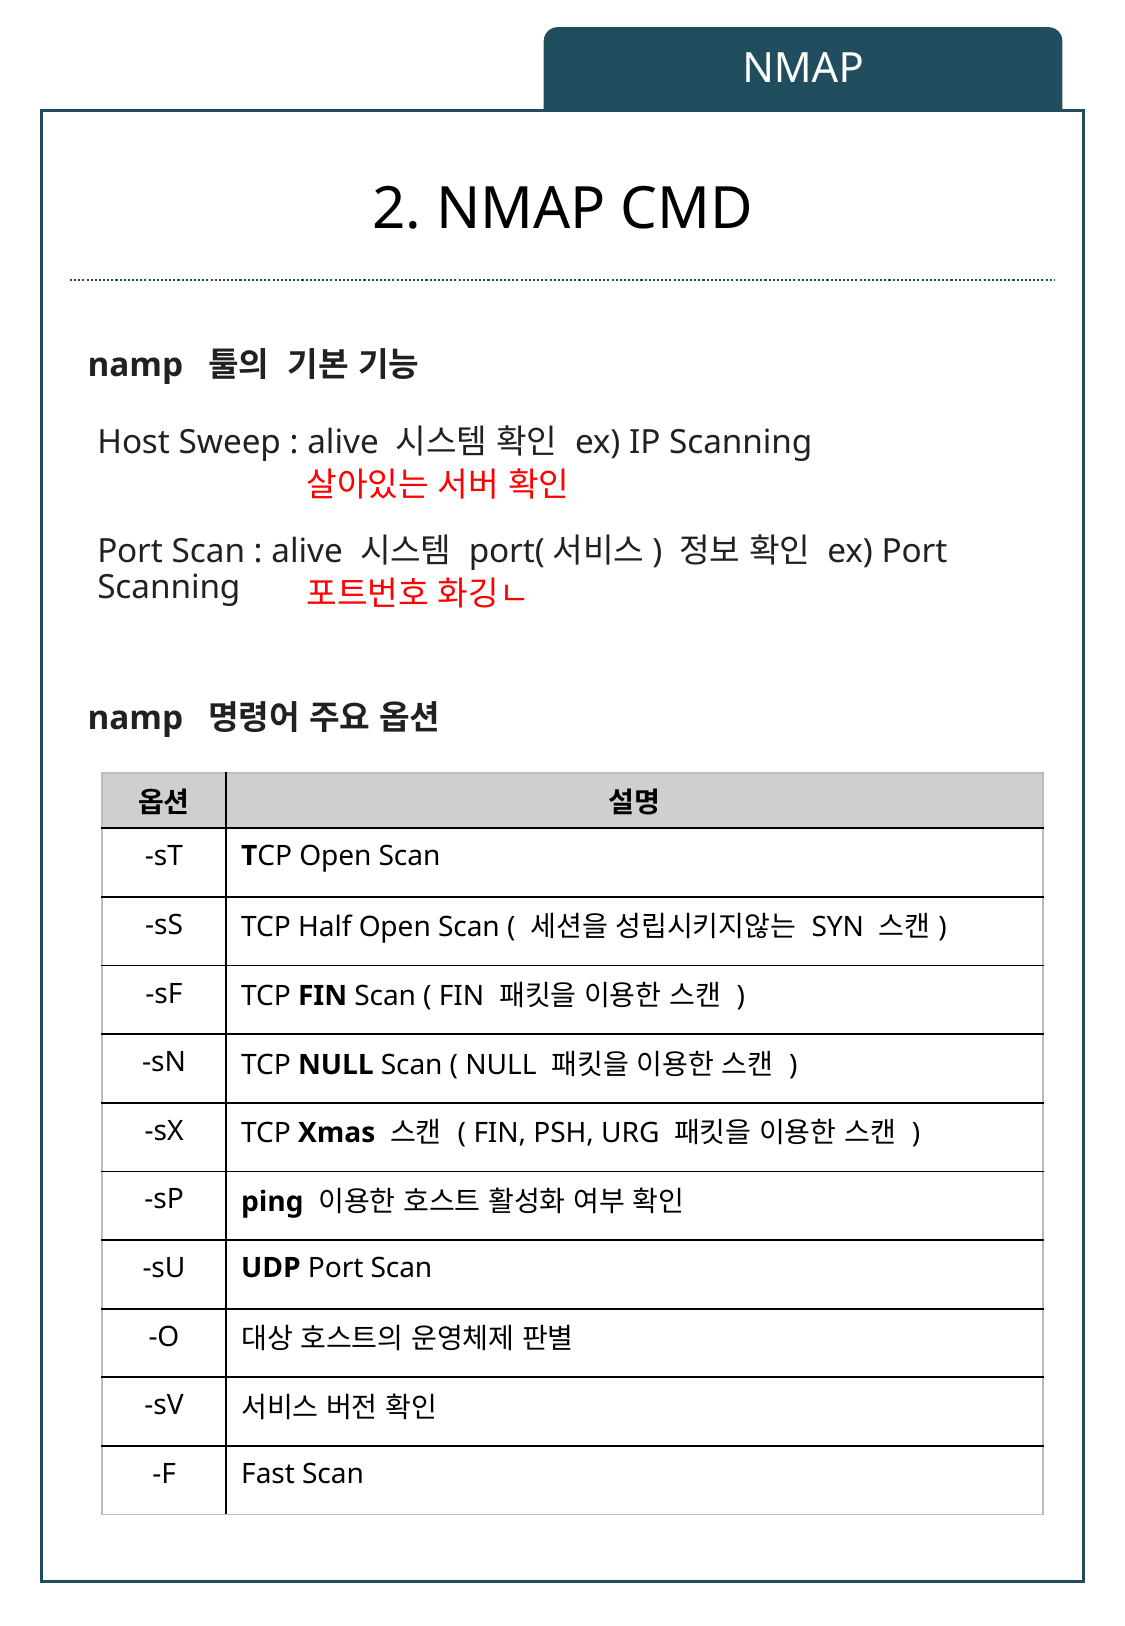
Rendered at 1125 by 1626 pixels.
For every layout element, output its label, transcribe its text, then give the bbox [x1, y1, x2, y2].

table_cell 대상 호스트의 운영체제 판별 [227, 1310, 1042, 1376]
table_cell -sV [103, 1378, 225, 1445]
table_header 옵션 [103, 774, 225, 827]
table_cell -sX [103, 1104, 225, 1171]
table_cell TCP Open Scan [227, 829, 1042, 896]
table_cell -sU [103, 1241, 225, 1308]
text_box 살아있는 서버 확인 [291, 460, 917, 513]
text_box 포트번호 화깅ㄴ [291, 569, 917, 622]
table_cell -sP [103, 1172, 225, 1239]
table_cell TCP Half Open Scan ( 세션을 성립시키지않는 SYN 스캔) [227, 898, 1042, 965]
table_cell UDP Port Scan [227, 1241, 1042, 1308]
table_cell -sS [103, 898, 225, 965]
table_cell TCP FIN Scan ( FIN 패킷을 이용한 스캔 ) [227, 966, 1042, 1033]
table_header 설명 [227, 774, 1042, 827]
text_box namp 명령어 주요 옵션 [72, 693, 1043, 744]
table_cell TCP Xmas 스캔 ( FIN, PSH, URG 패킷을 이용한 스캔 ) [227, 1104, 1042, 1171]
text_box Port Scan : alive 시스템 port(서비스) 정보 확인 ex) Port Scanning [82, 526, 1088, 574]
table_cell TCP NULL Scan ( NULL 패킷을 이용한 스캔 ) [227, 1035, 1042, 1102]
text_box [542, 26, 1064, 112]
text_box Host Sweep : alive 시스템 확인 ex) IP Scanning [82, 417, 1088, 464]
table_cell -sT [103, 829, 225, 896]
text_box [41, 109, 1084, 1582]
table_cell -O [103, 1310, 225, 1376]
table_cell -F [103, 1447, 225, 1514]
table_cell -sN [103, 1035, 225, 1102]
text_box namp 툴의 기본 기능 [72, 340, 1043, 391]
table_cell -sF [103, 966, 225, 1033]
text_box NMAP [560, 35, 1046, 103]
table_cell 서비스 버전 확인 [227, 1378, 1042, 1445]
table_cell ping 이용한 호스트 활성화 여부 확인 [227, 1172, 1042, 1239]
table_cell Fast Scan [227, 1447, 1042, 1514]
title 2. NMAP CMD [77, 152, 1048, 267]
